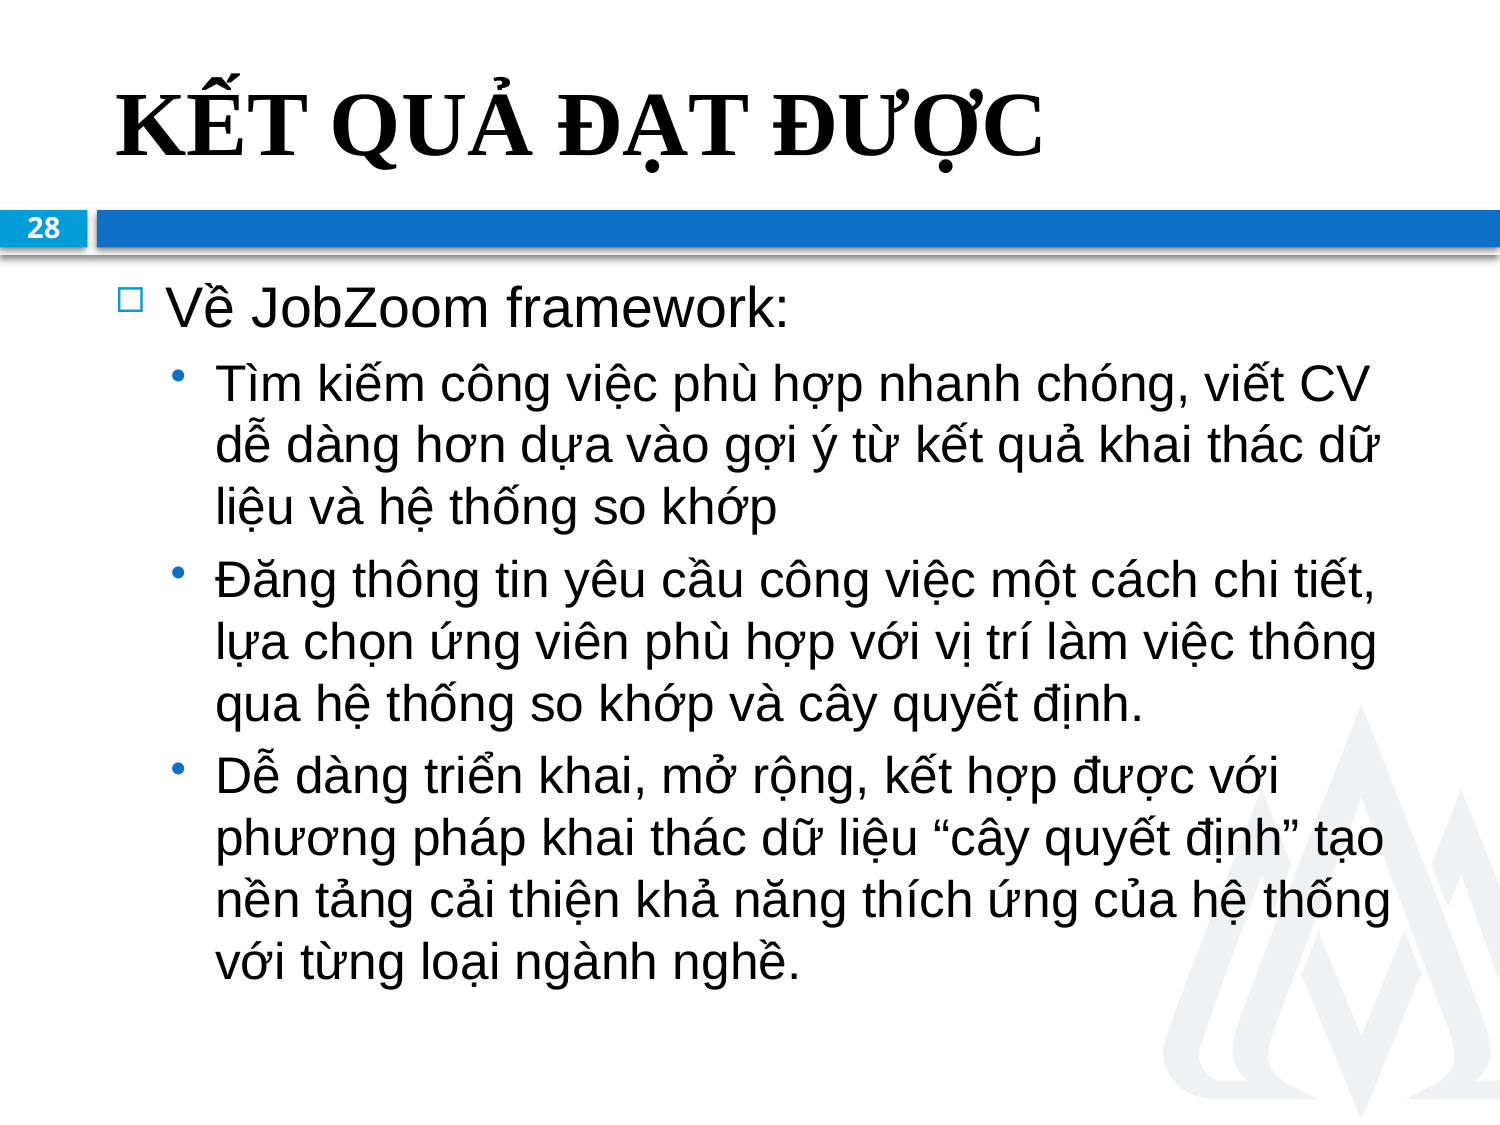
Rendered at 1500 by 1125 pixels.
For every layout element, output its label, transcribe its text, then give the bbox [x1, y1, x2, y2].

list Về JobZoom framework: Tìm kiếm công việc phù hợp nhanh chóng, viết CV dễ dàng hơn dựa vào gợi ý từ kết quả khai thác dữ liệu và hệ thống so khớp Đăng thông tin yêu cầu công việc một cách chi tiết, lựa chọn ứng viên phù hợp với vị trí làm việc thông qua hệ thống so khớp và cây quyết định. Dễ dàng triển khai, mở rộng, kết hợp được với phương pháp khai thác dữ liệu “cây quyết định” tạo nền tảng cải thiện khả năng thích ứng của hệ thống với từng loại ngành nghề. [100, 262, 1438, 1000]
slide_number 28 [0, 208, 88, 249]
title Kết quả đạt được [100, 37, 1438, 200]
